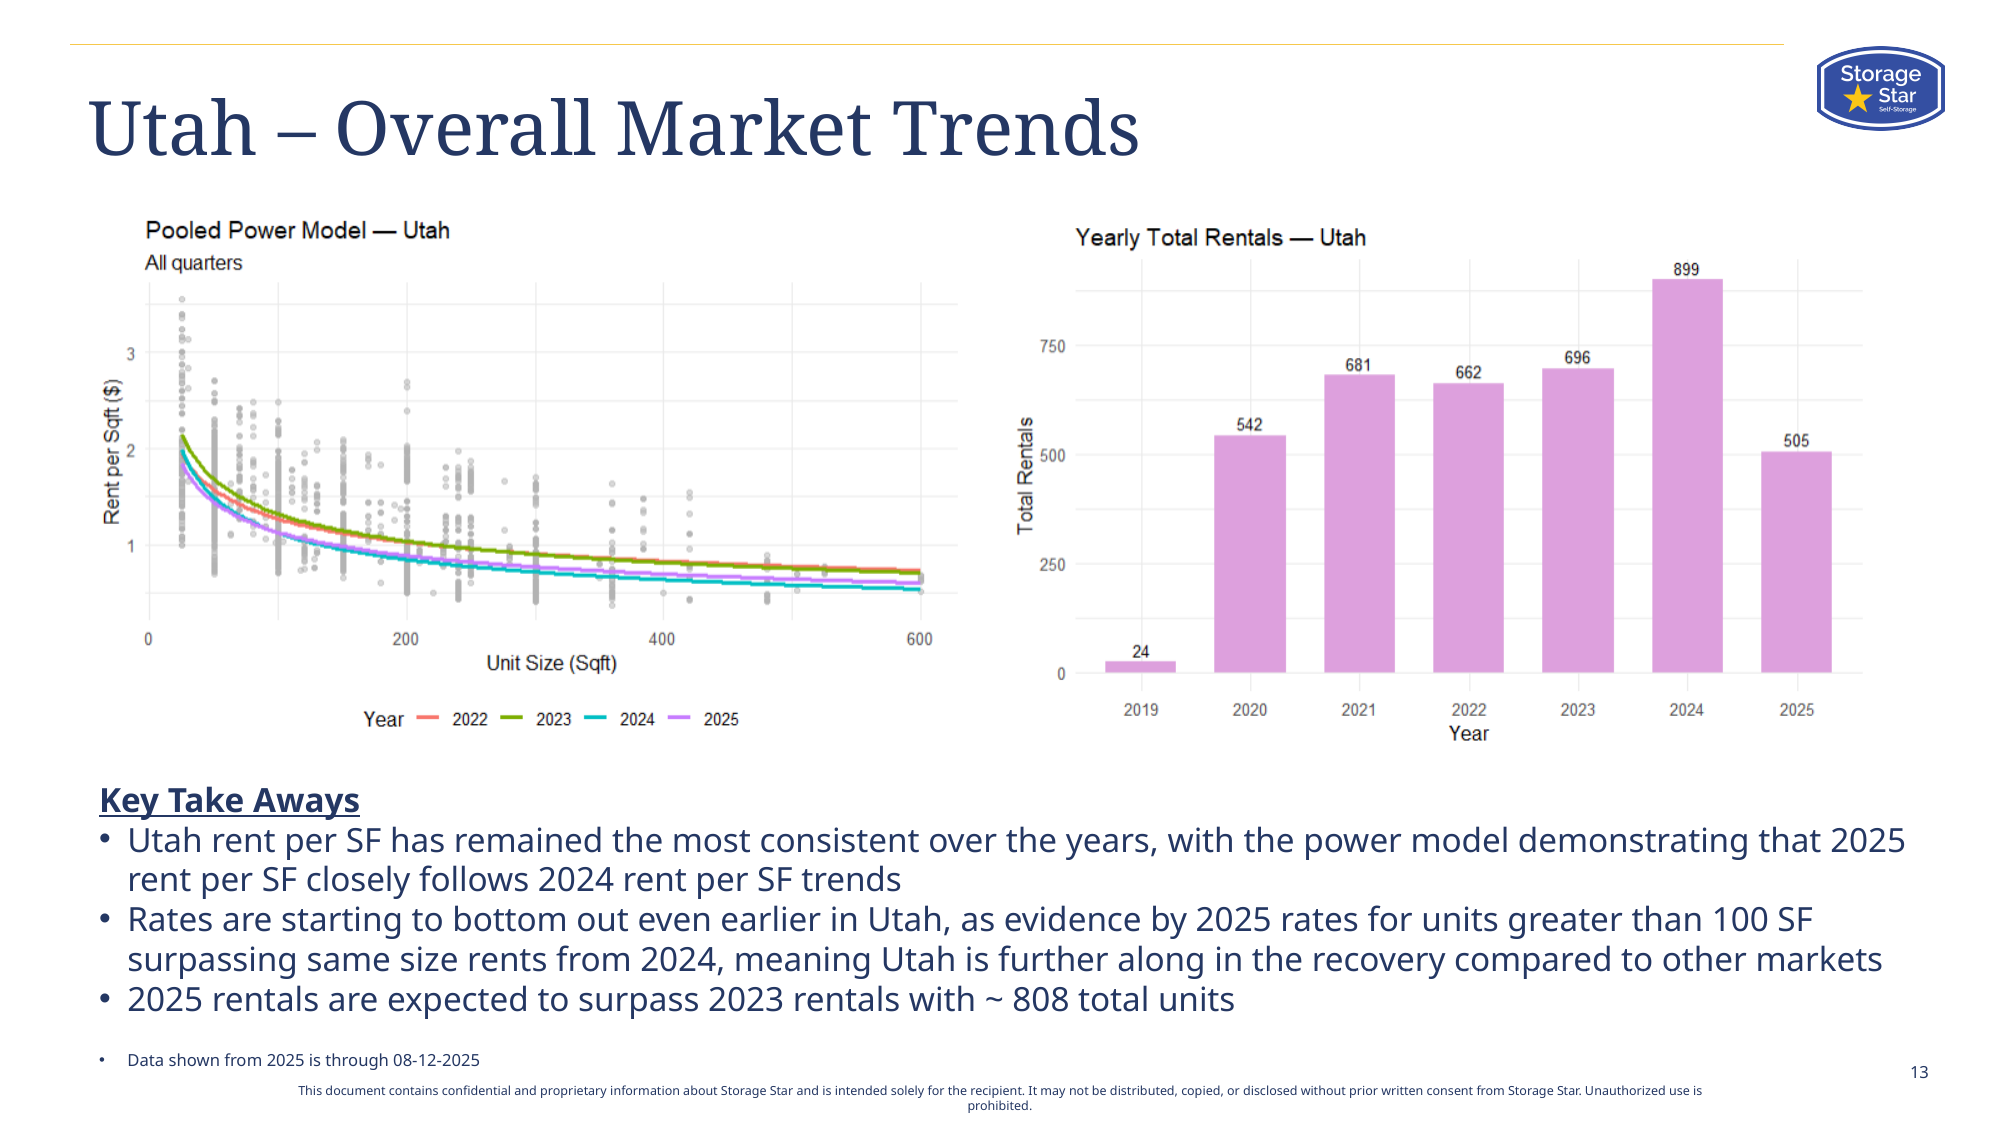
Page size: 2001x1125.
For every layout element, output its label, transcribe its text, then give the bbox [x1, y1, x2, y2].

picture [999, 210, 1874, 758]
text_box Utah – Overall Market Trends [73, 21, 1827, 240]
slide_number 13 [1891, 1043, 1944, 1104]
picture [1817, 46, 1945, 132]
picture [83, 210, 964, 758]
text_box This document contains confidential and proprietary information about Storage Star and is intended solely for the recipient. It may not be distributed, copied, or disclosed without prior written consent from Storage Star. Unauthorized use is prohibited. [249, 1077, 1750, 1121]
text_box Data shown from 2025 is through 08-12-2025 [84, 1041, 1940, 1077]
text_box Key Take Aways Utah rent per SF has remained the most consistent over the years, with the power model demonstrating that 2025 rent per SF closely follows 2024 rent per SF trends Rates are starting to bottom out even earlier in Utah, as evidence by 2025 rates for units greater than 100 SF surpassing same size rents from 2024, meaning Utah is further along in the recovery compared to other markets 2025 rentals are expected to surpass 2023 rentals with ~ 808 total units [84, 771, 1940, 1026]
